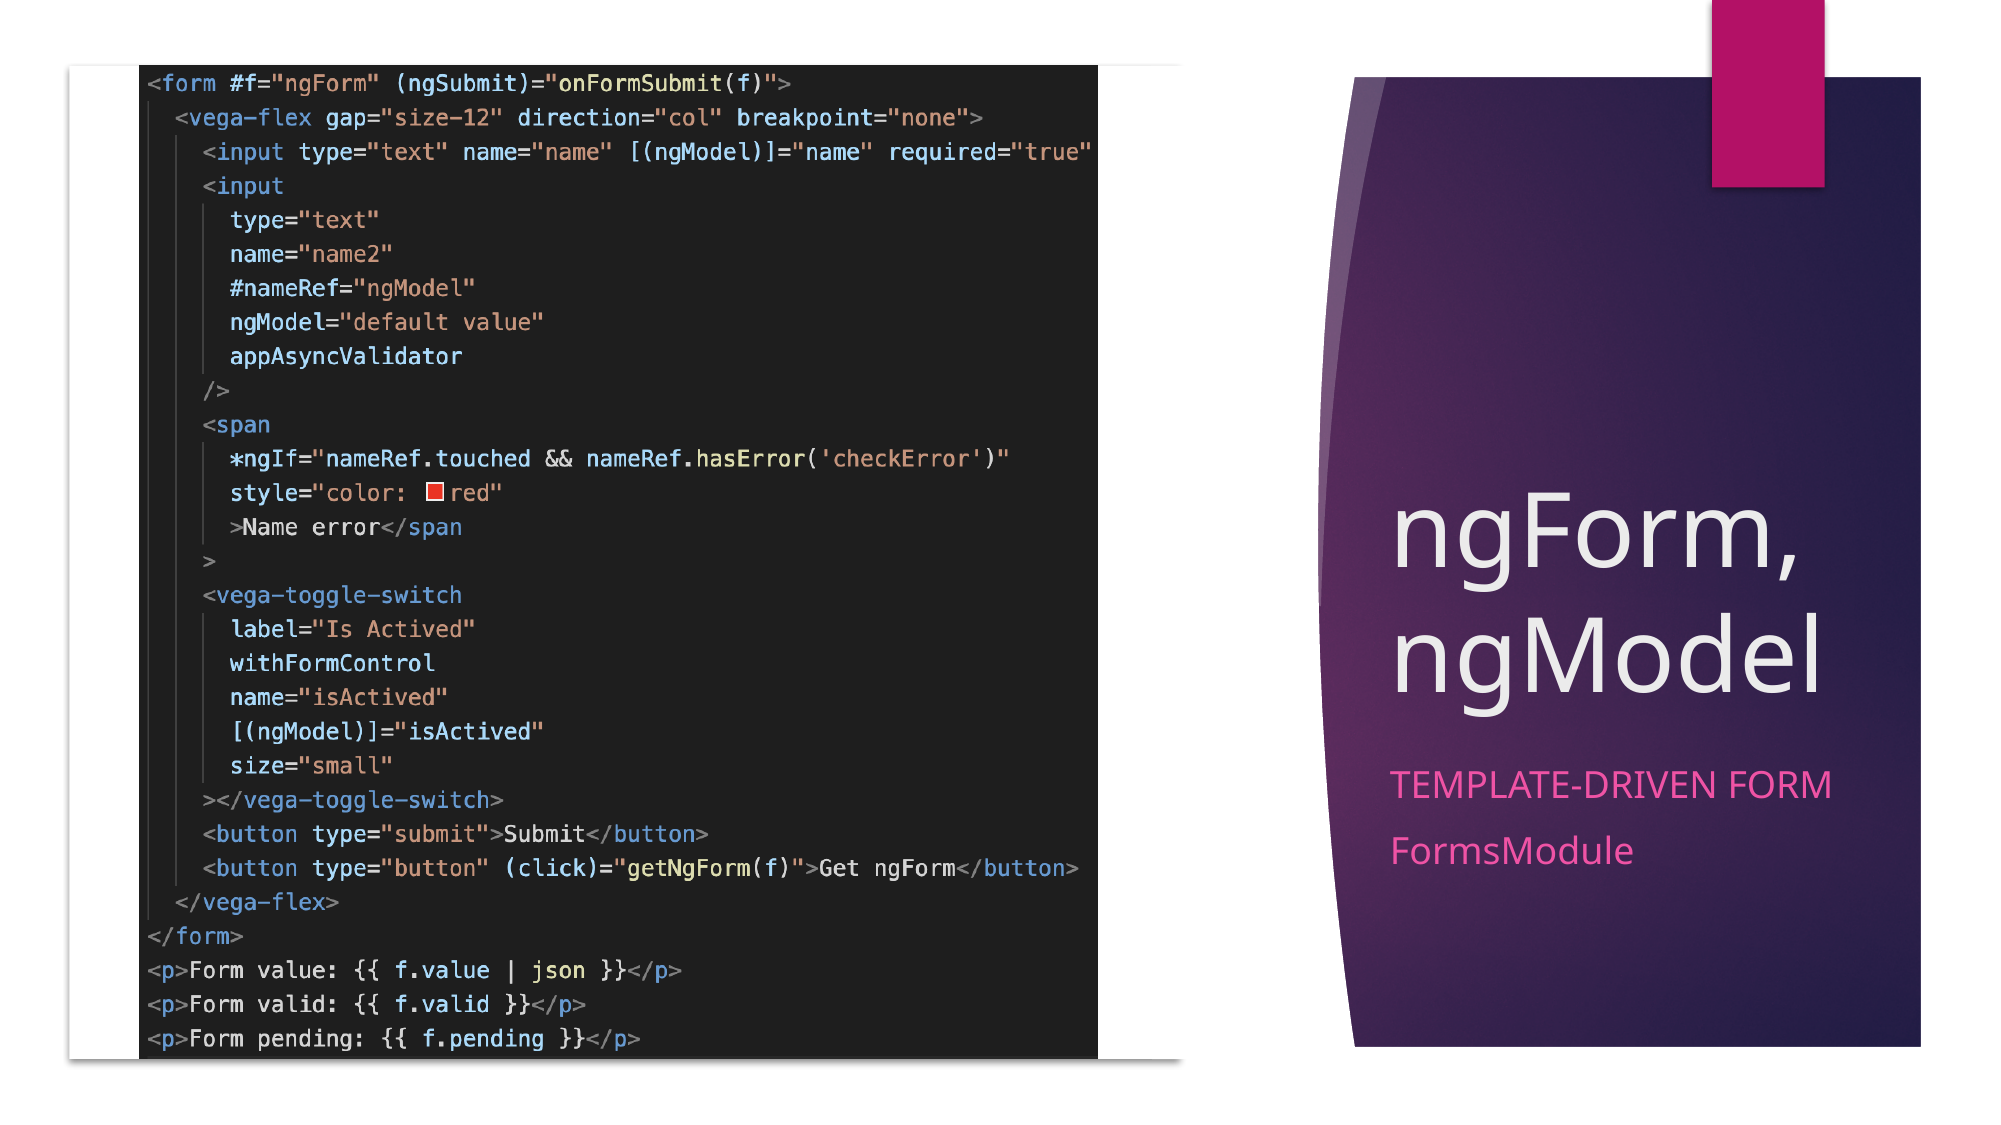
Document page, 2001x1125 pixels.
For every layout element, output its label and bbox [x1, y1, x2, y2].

text_box [69, 64, 142, 1060]
text_box [0, 0, 2000, 1125]
picture [139, 65, 1098, 1060]
text_box [1094, 64, 1367, 1060]
